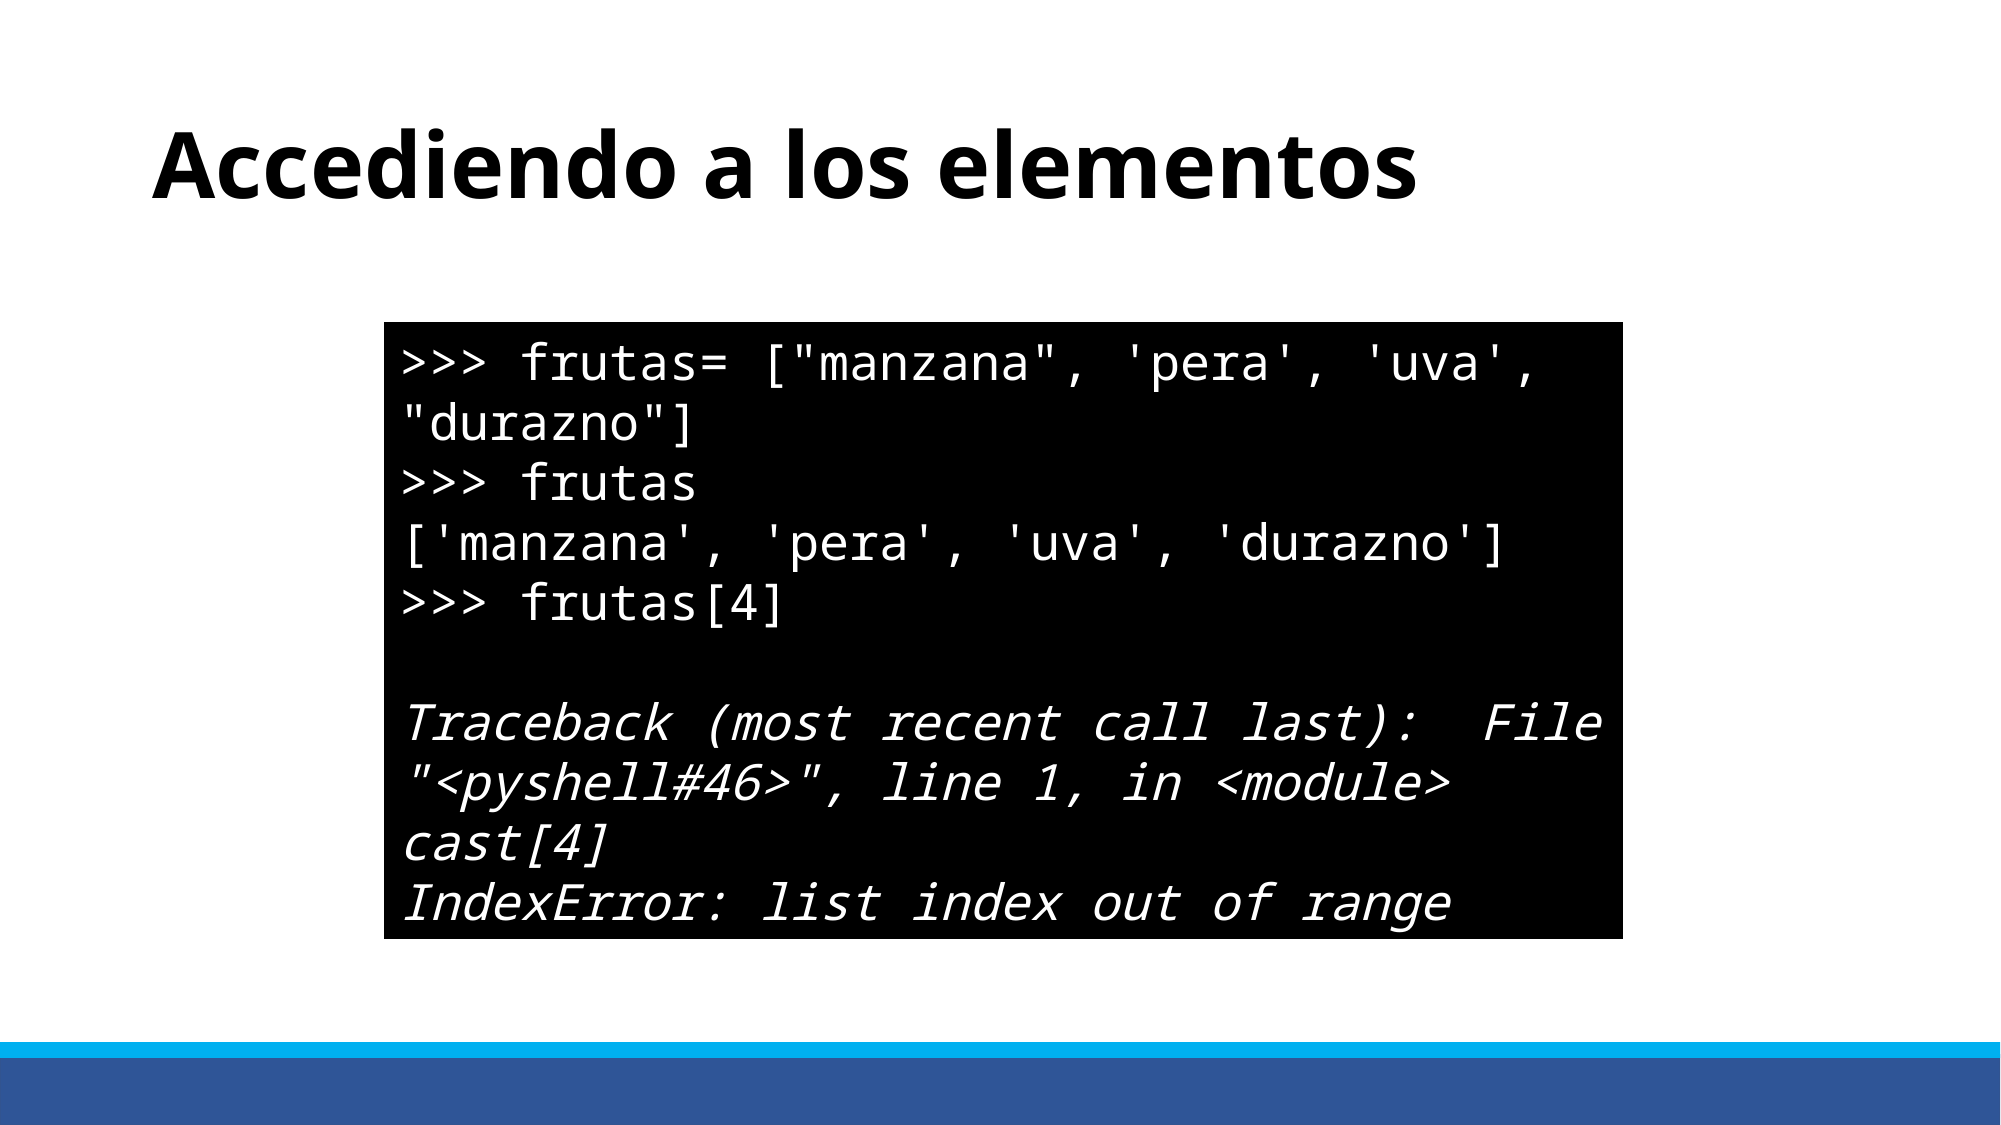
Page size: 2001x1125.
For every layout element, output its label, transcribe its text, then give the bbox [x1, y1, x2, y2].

text_box >>> frutas= ["manzana", 'pera', 'uva', "durazno"] >>> frutas ['manzana', 'pera', 'uva', 'durazno'] >>> frutas[4] Traceback (most recent call last): File "<pyshell#46>", line 1, in <module> cast[4] IndexError: list index out of range [384, 322, 1623, 939]
title Accediendo a los elementos [137, 59, 1863, 278]
